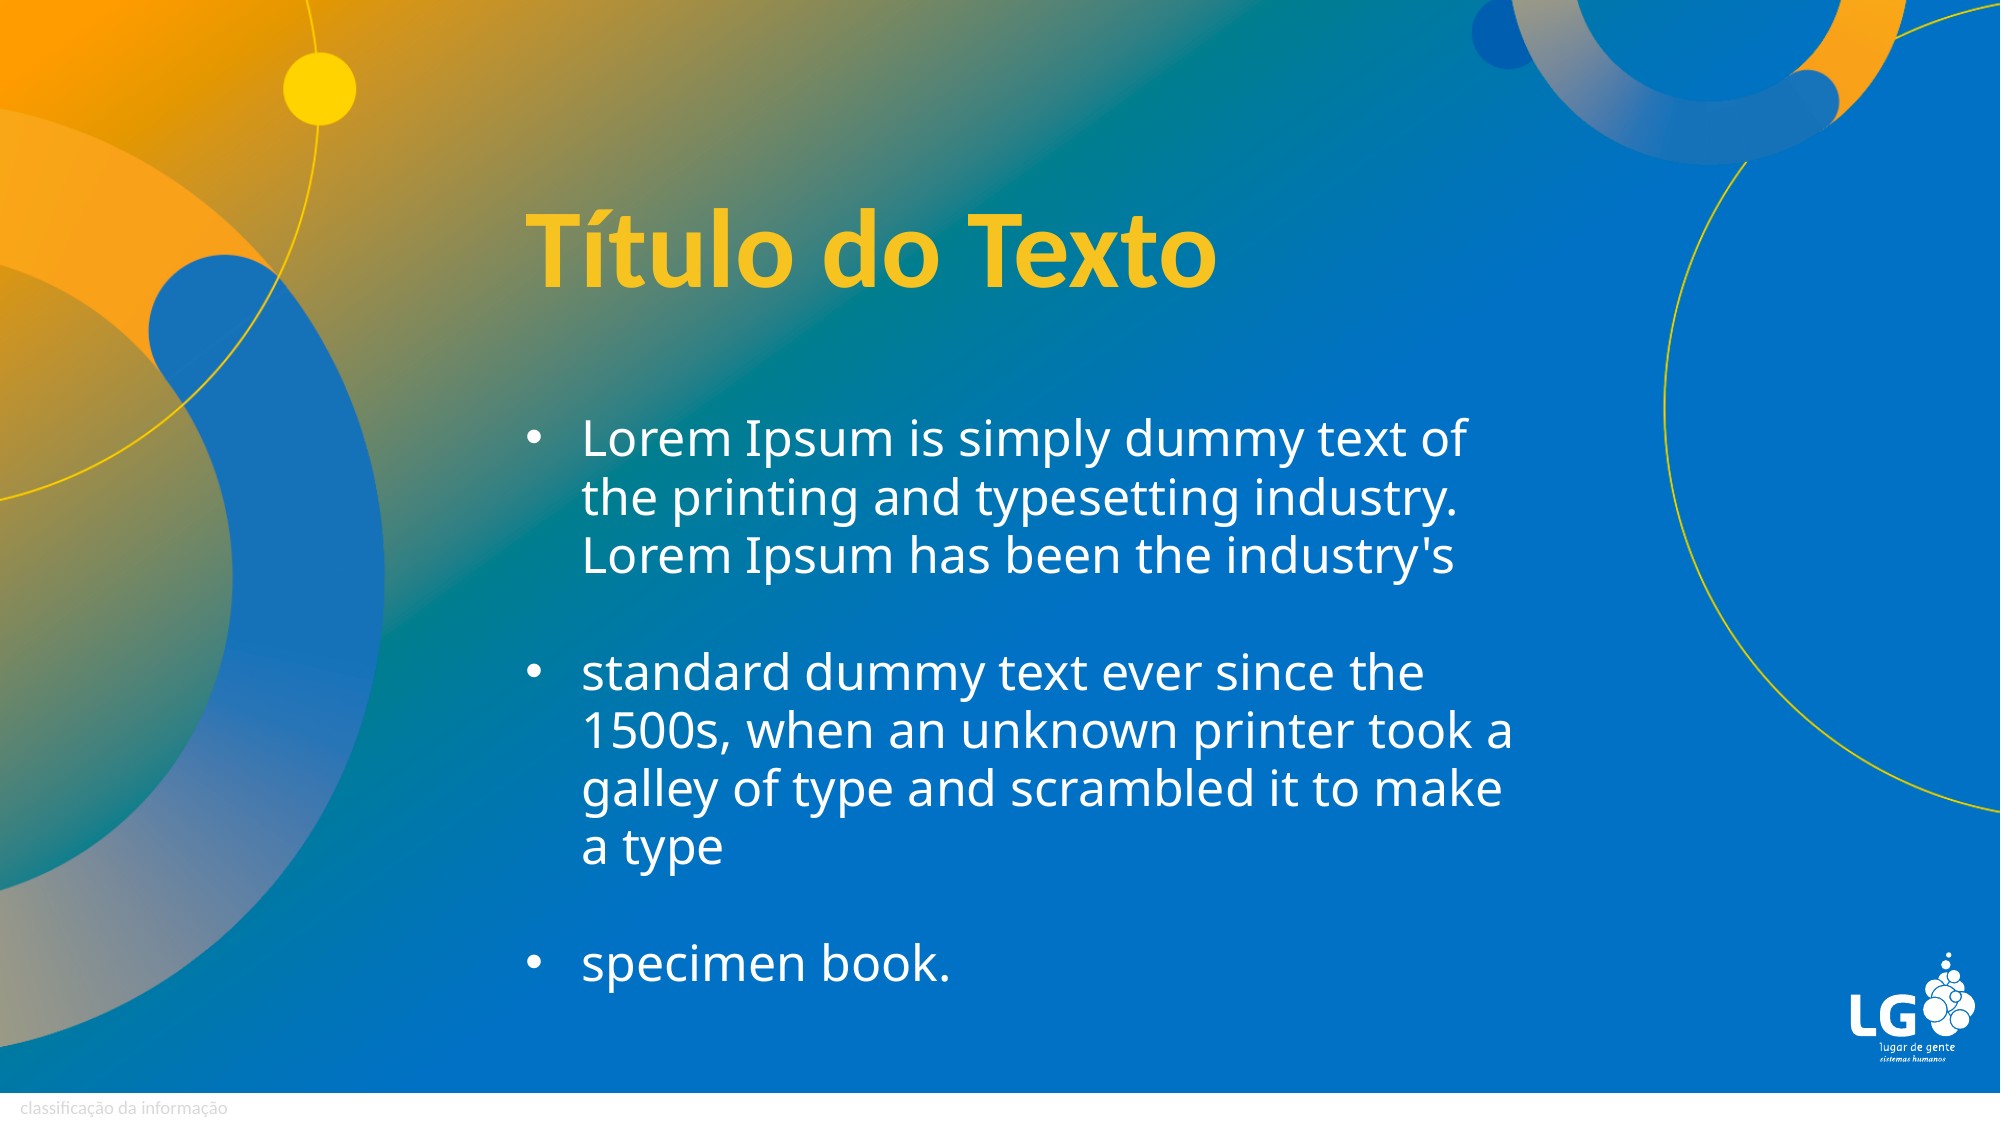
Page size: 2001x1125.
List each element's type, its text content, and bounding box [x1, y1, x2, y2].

text_box Lorem Ipsum is simply dummy text of the printing and typesetting industry. Lorem Ipsum has been the industry's standard dummy text ever since the 1500s, when an unknown printer took a galley of type and scrambled it to make a type specimen book. [510, 400, 1533, 999]
picture [150, 0, 2000, 1093]
text_box Título do Texto [510, 167, 1517, 318]
picture [0, 0, 1365, 1047]
